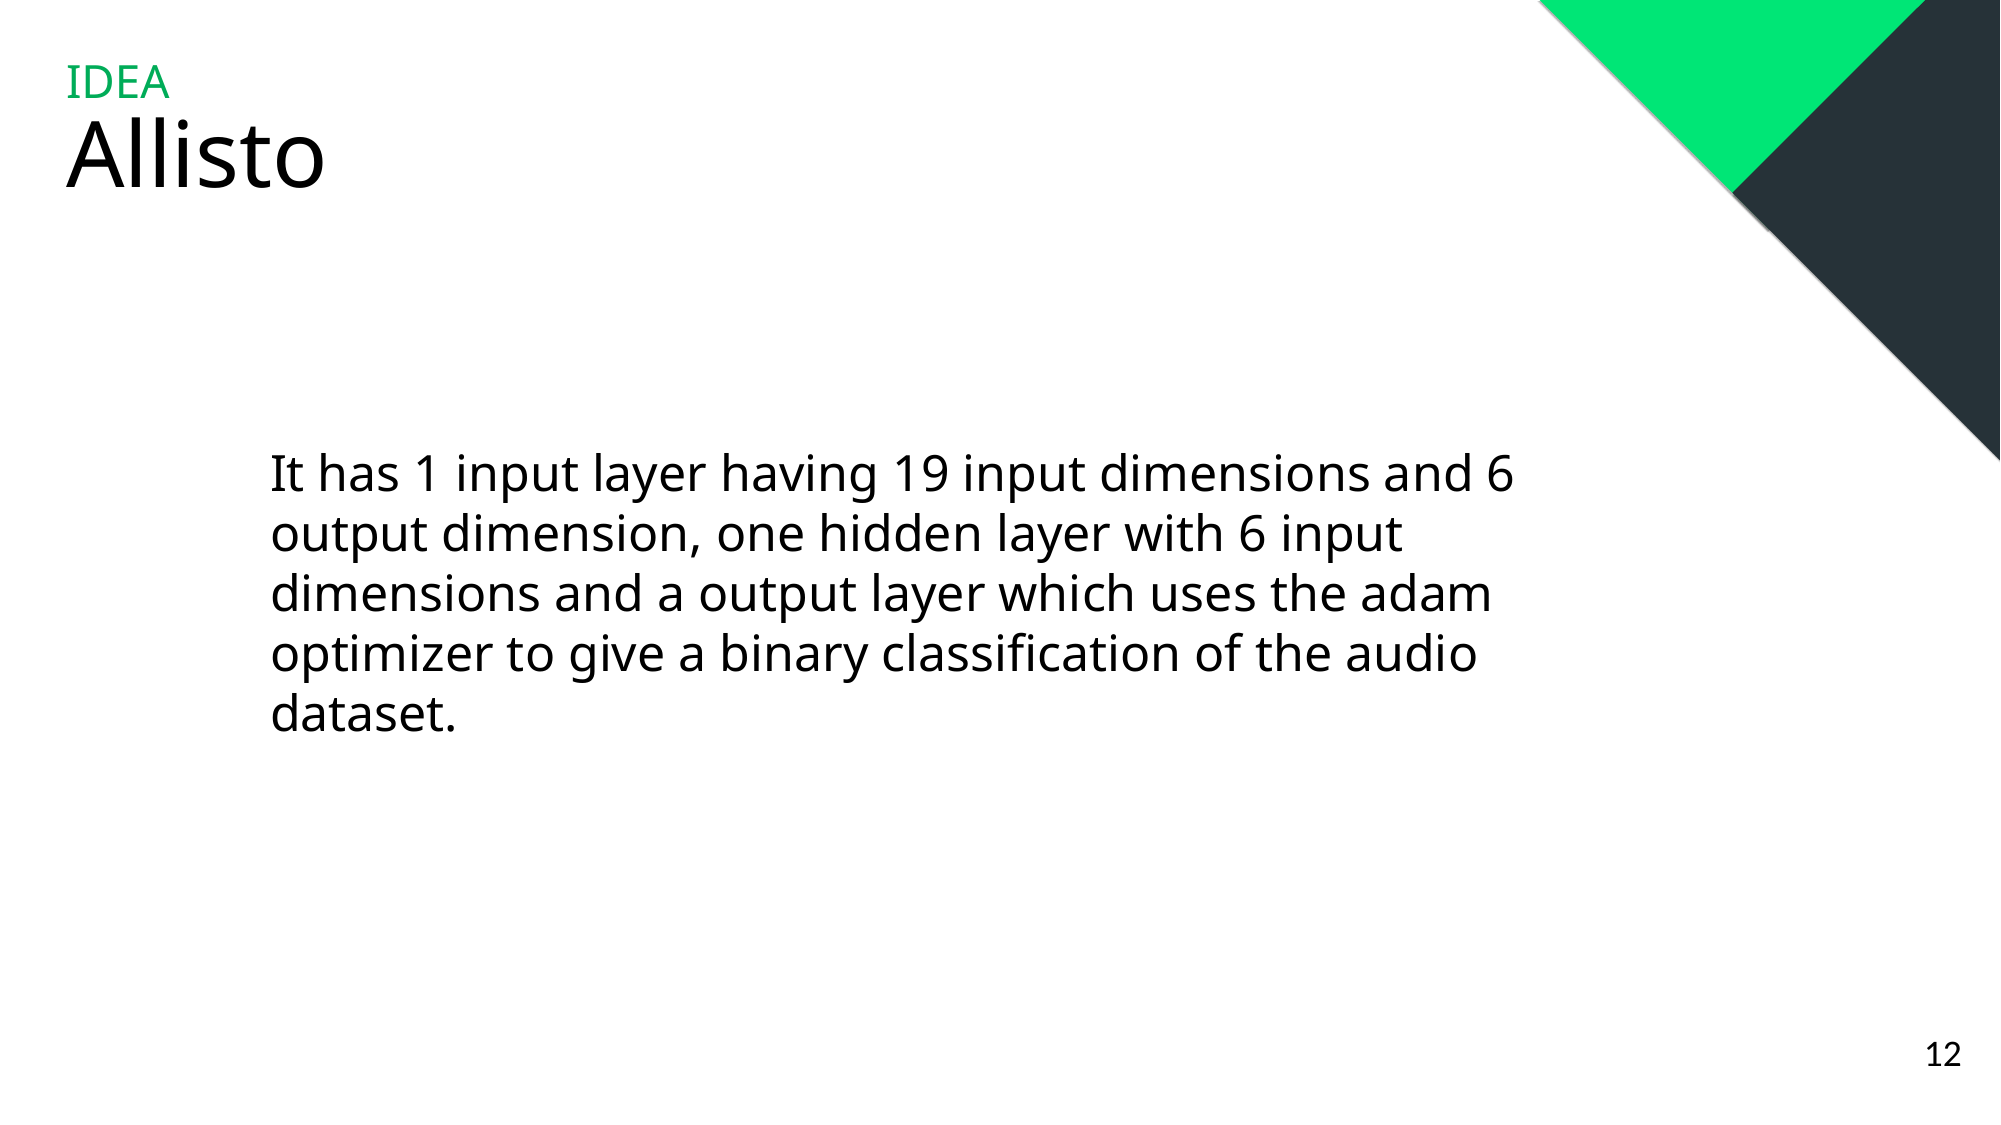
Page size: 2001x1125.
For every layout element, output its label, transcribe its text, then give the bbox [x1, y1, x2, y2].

text_box 12 [1909, 1021, 2000, 1082]
text_box Allisto [51, 100, 644, 172]
text_box It has 1 input layer having 19 input dimensions and 6 output dimension, one hidden layer with 6 input dimensions and a output layer which uses the adam optimizer to give a binary classification of the audio dataset. [255, 433, 1635, 749]
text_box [1536, 0, 2000, 463]
text_box IDEA [51, 34, 414, 116]
